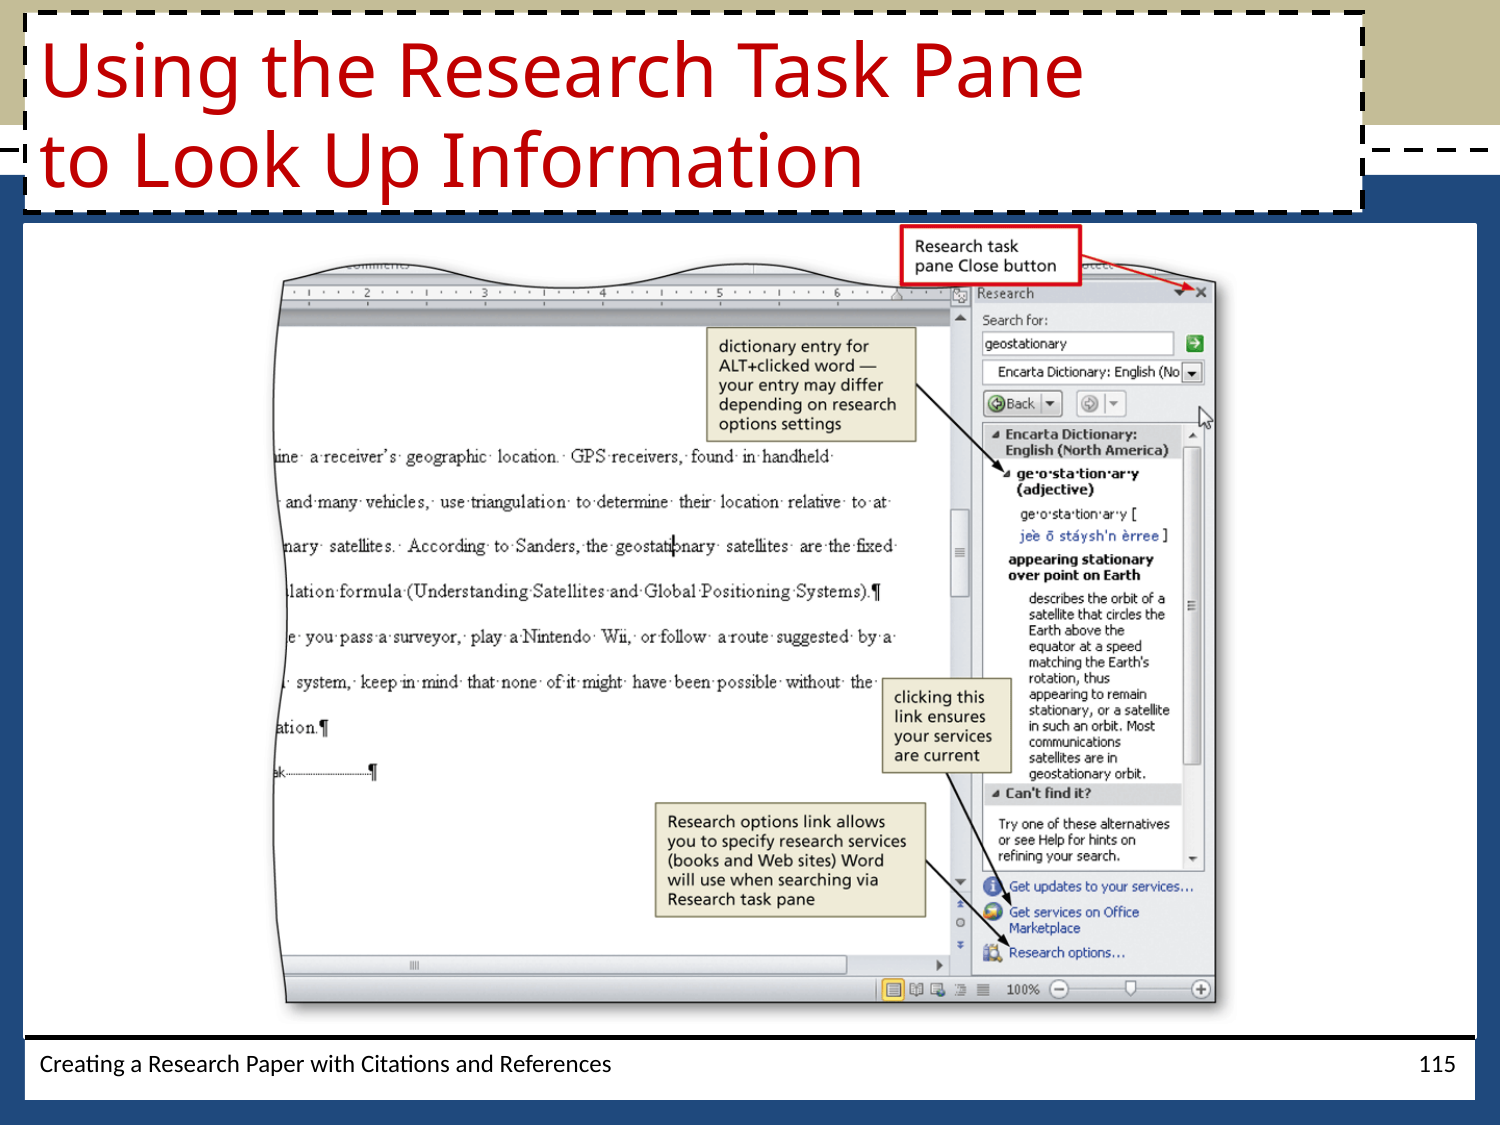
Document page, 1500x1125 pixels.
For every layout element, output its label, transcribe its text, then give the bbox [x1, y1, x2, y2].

footer Creating a Research Paper with Citations and References [24, 1040, 1400, 1100]
title Using the Research Task Pane to Look Up Information [23, 10, 1365, 215]
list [263, 224, 1237, 1024]
slide_number 115 [1400, 1040, 1475, 1100]
